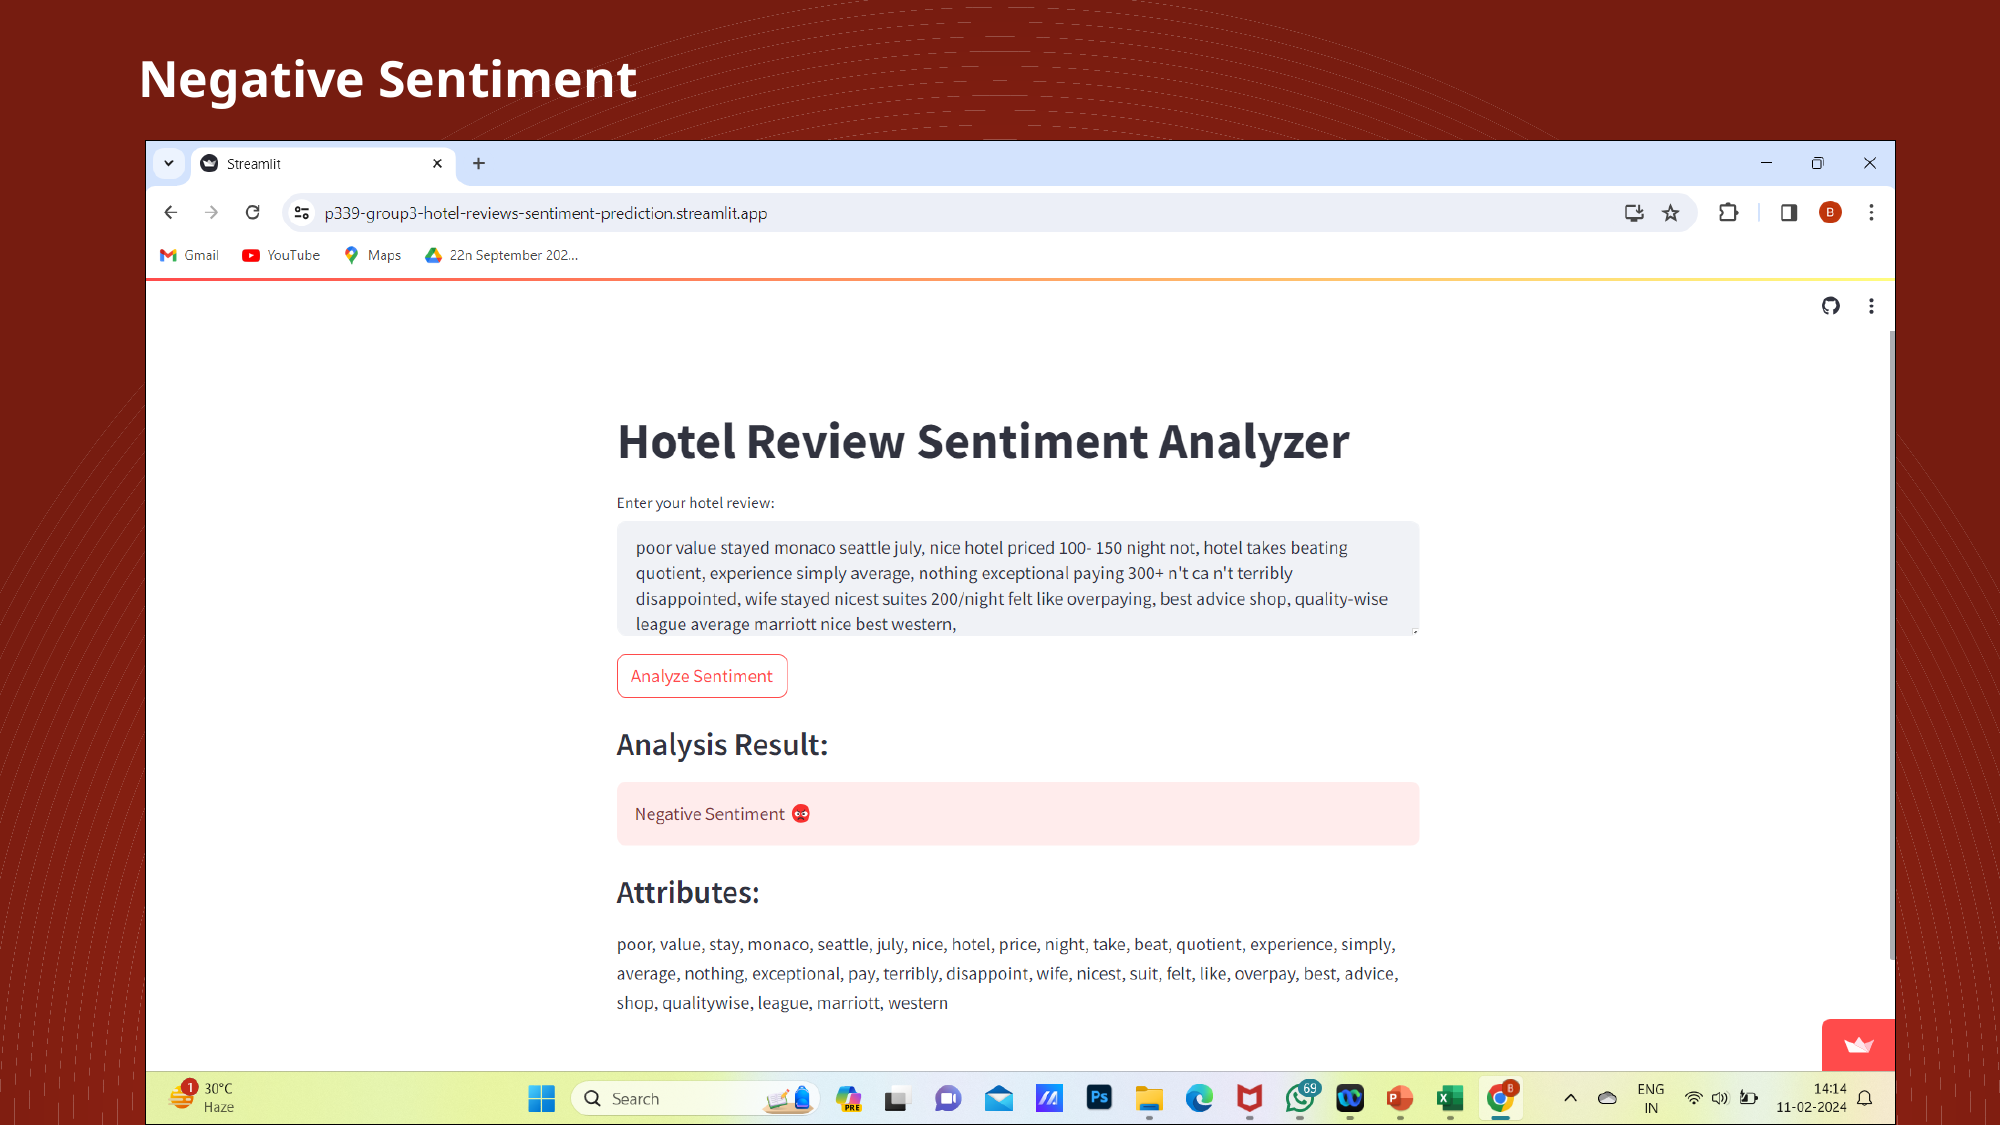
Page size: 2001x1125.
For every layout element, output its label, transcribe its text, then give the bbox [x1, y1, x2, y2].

picture [144, 140, 1896, 1125]
text_box Negative Sentiment [123, 39, 1124, 115]
